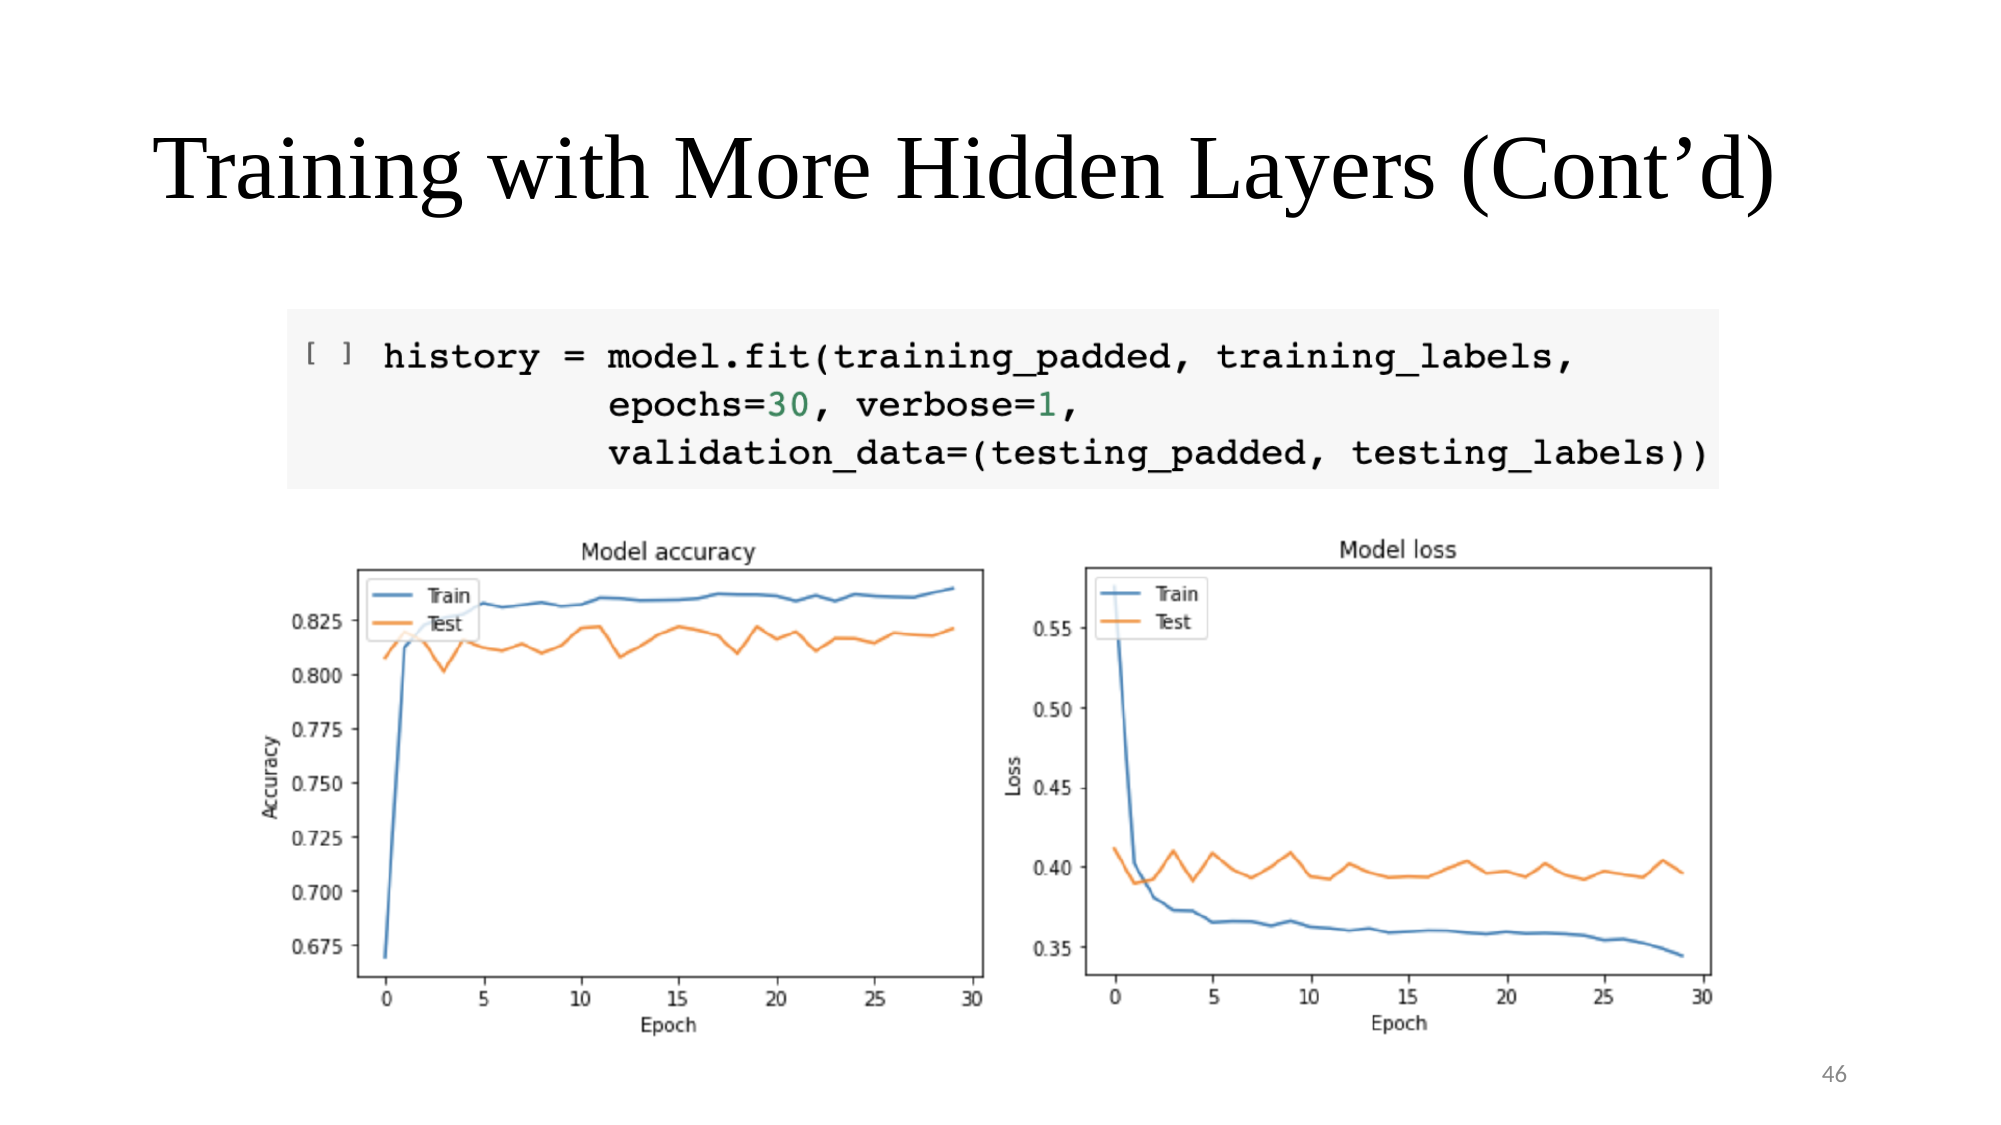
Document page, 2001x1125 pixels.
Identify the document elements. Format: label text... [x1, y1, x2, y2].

title Training with More Hidden Layers (Cont’d) [137, 59, 1863, 278]
picture [280, 308, 1719, 489]
picture [237, 535, 1763, 1043]
slide_number 46 [1412, 1042, 1863, 1103]
